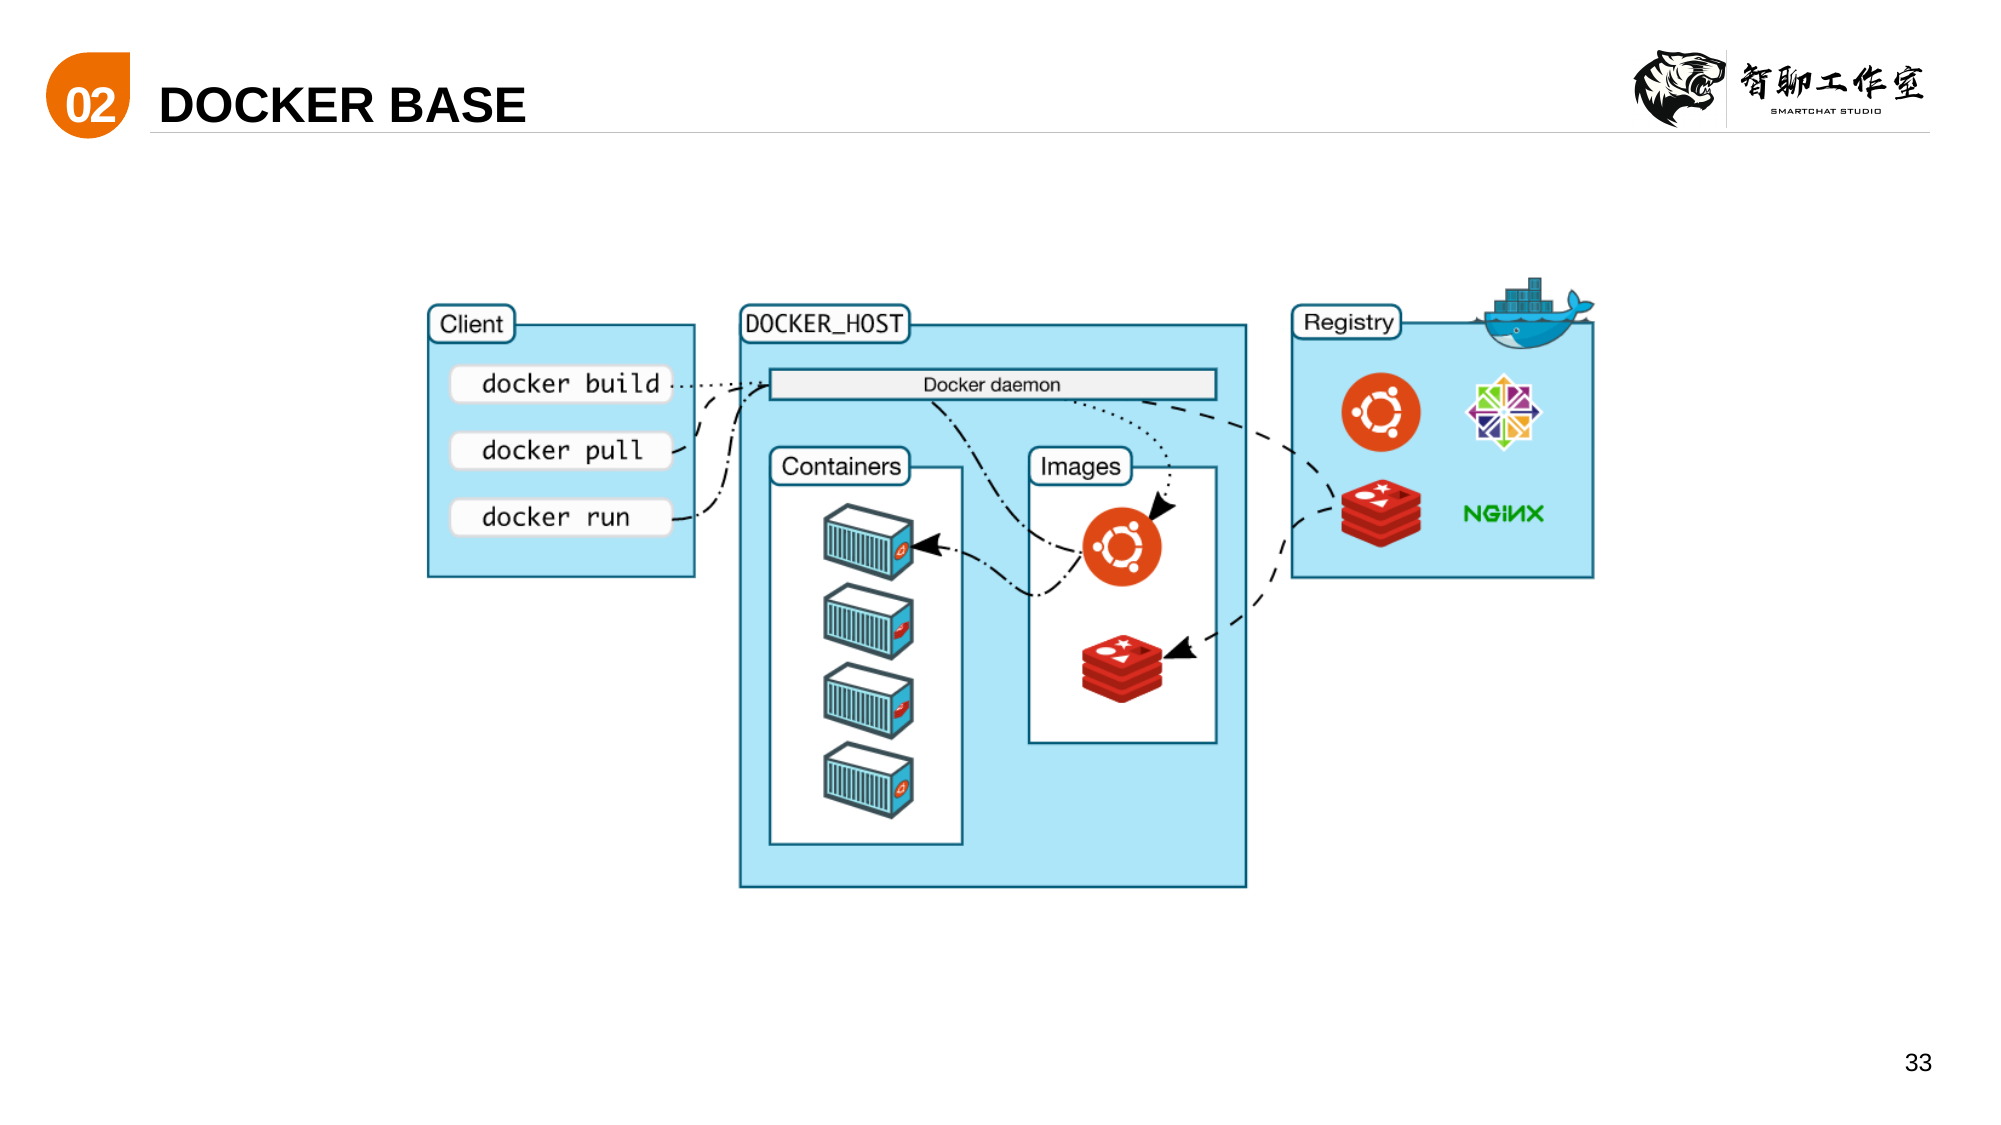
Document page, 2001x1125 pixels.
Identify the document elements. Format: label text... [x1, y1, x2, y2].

picture [415, 268, 1693, 909]
text_box DOCKER BASE [143, 47, 543, 141]
picture [1633, 47, 1950, 129]
text_box 02 [49, 47, 132, 141]
